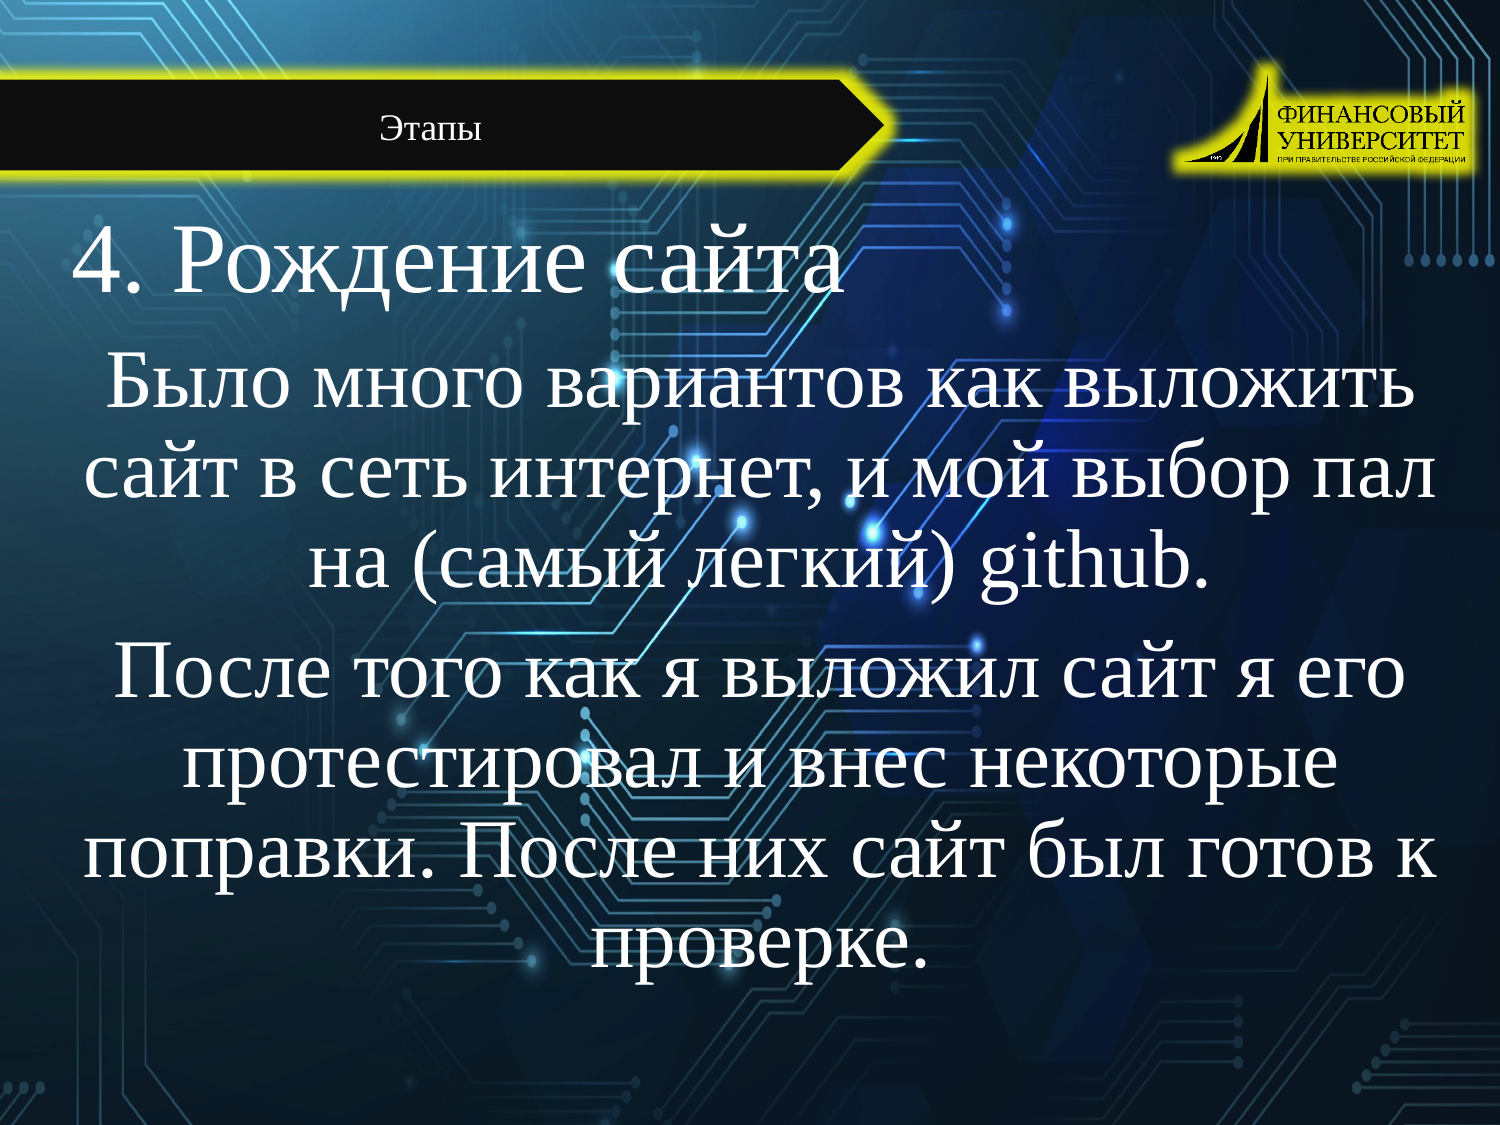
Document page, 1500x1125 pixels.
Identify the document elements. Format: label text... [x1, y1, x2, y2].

text_box Этапы [0, 78, 886, 172]
list 4. Рождение сайта Было много вариантов как выложить сайт в сеть интернет, и мой выбор пал на (самый легкий) github. После того как я выложил сайт я его протестировал и внес некоторые поправки. После них сайт был готов к проверке. [56, 199, 1466, 1113]
picture [0, 0, 1500, 1125]
